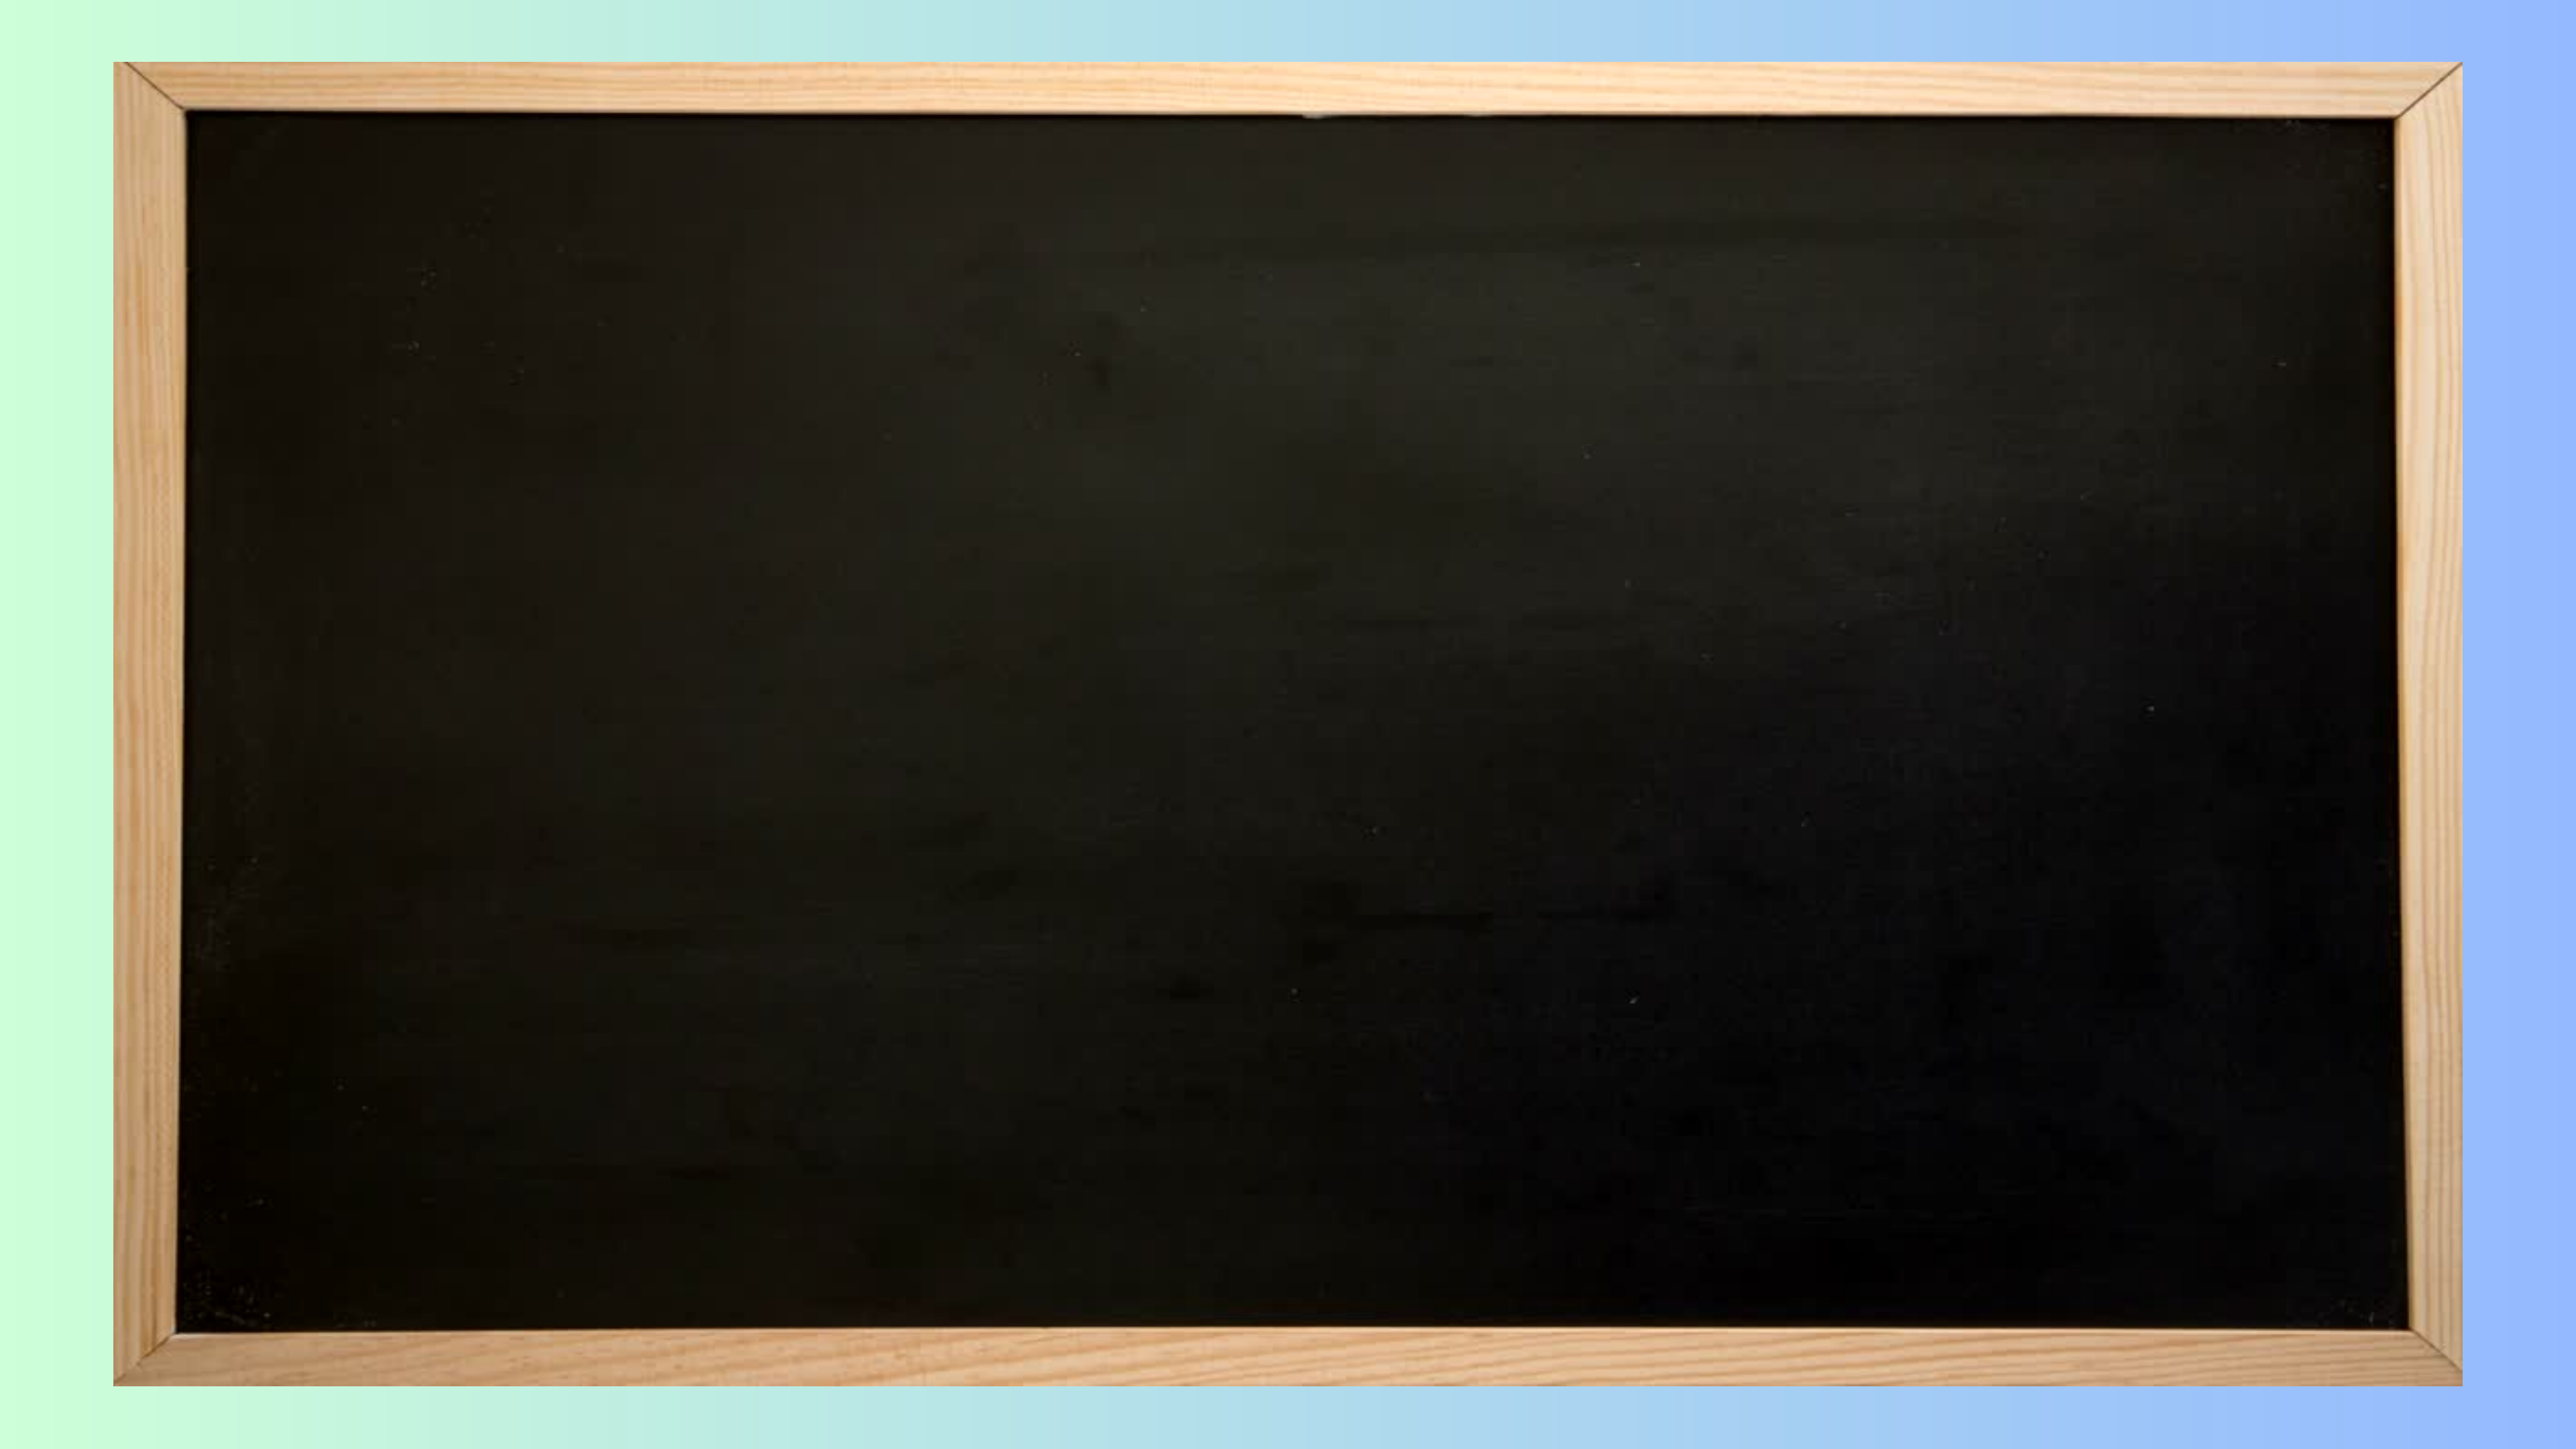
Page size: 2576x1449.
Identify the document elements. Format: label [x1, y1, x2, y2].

text_box [112, 61, 2464, 1387]
